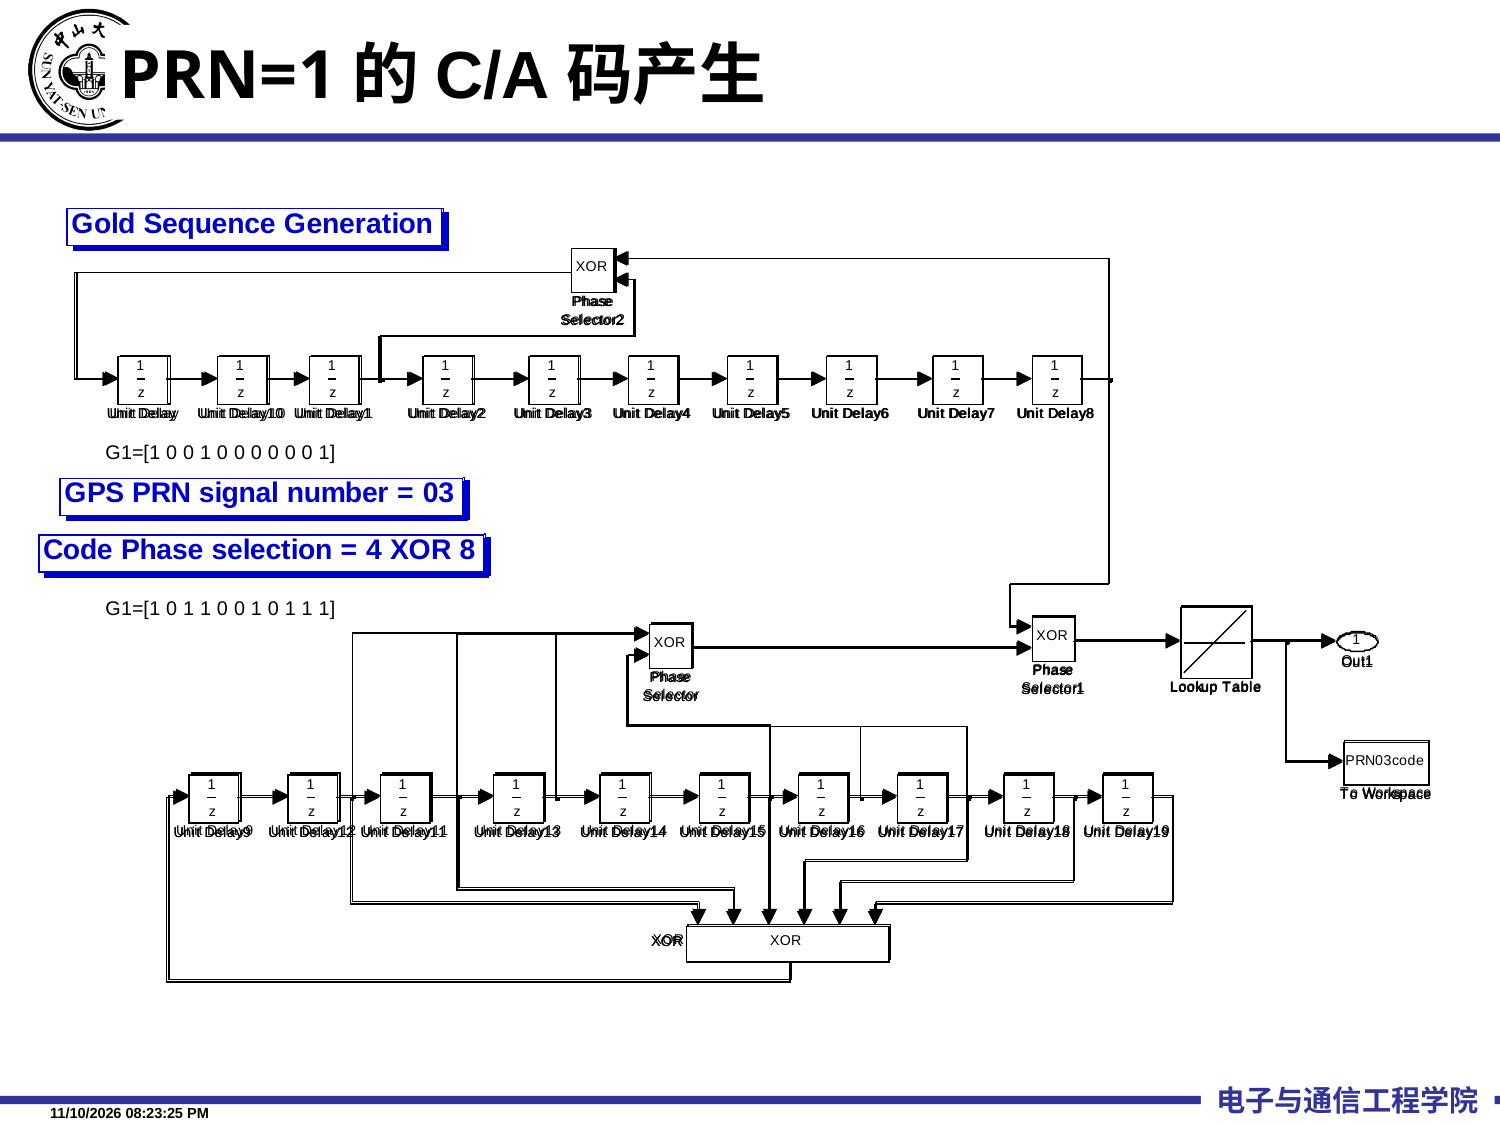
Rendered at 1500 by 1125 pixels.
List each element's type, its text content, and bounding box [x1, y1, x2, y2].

picture [28, 8, 150, 131]
picture [3, 187, 1500, 1020]
text_box PRN=1的C/A码产生 [105, 24, 782, 120]
